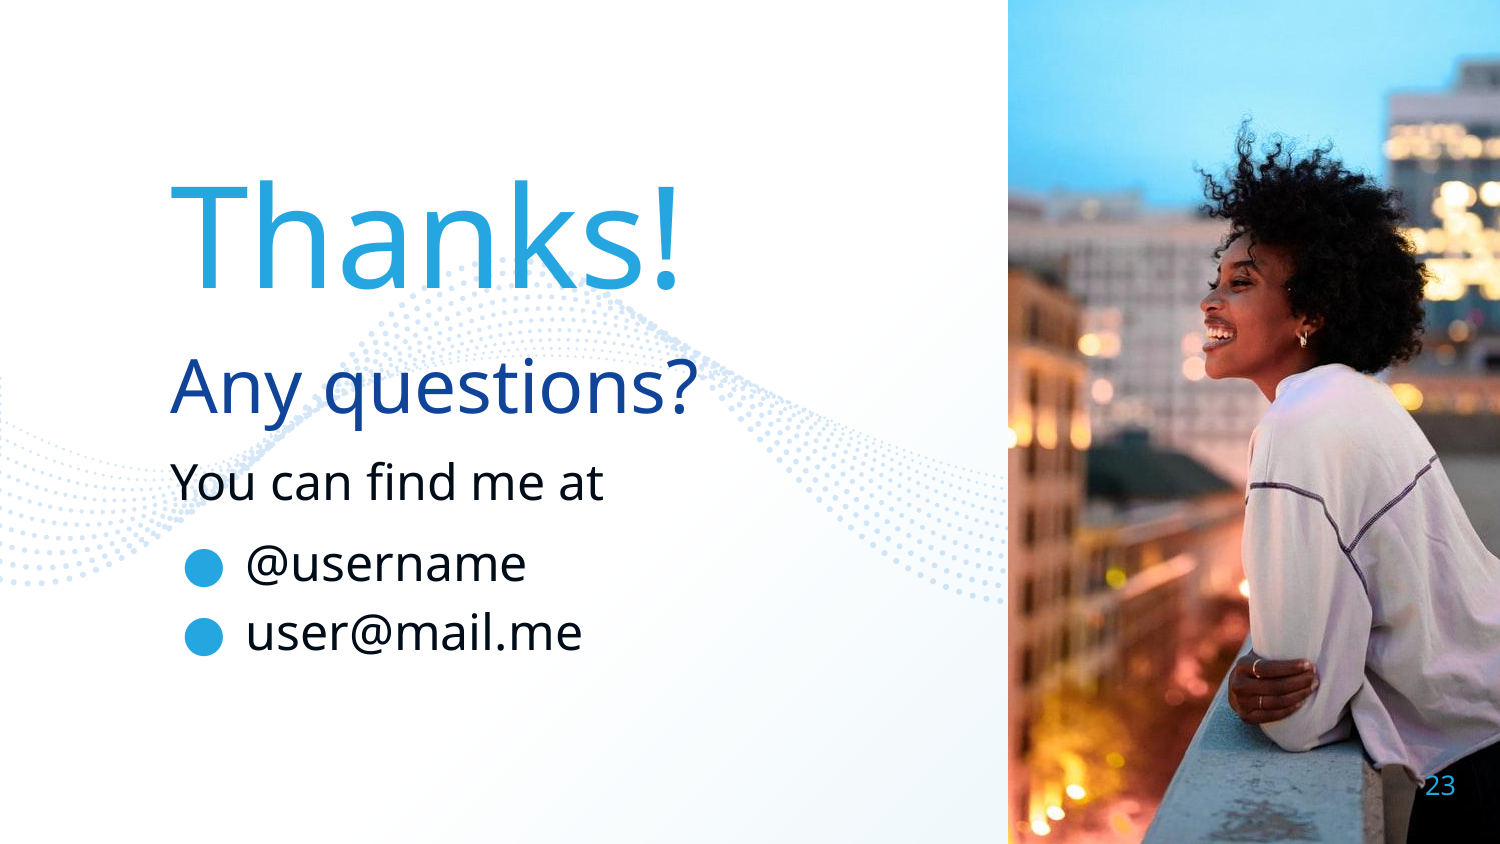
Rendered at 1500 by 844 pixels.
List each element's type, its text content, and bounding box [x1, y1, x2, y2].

picture [1007, 0, 1500, 844]
subtitle Any questions? You can find me at @username user@mail.me [170, 325, 1002, 684]
title Thanks! [170, 159, 1002, 319]
